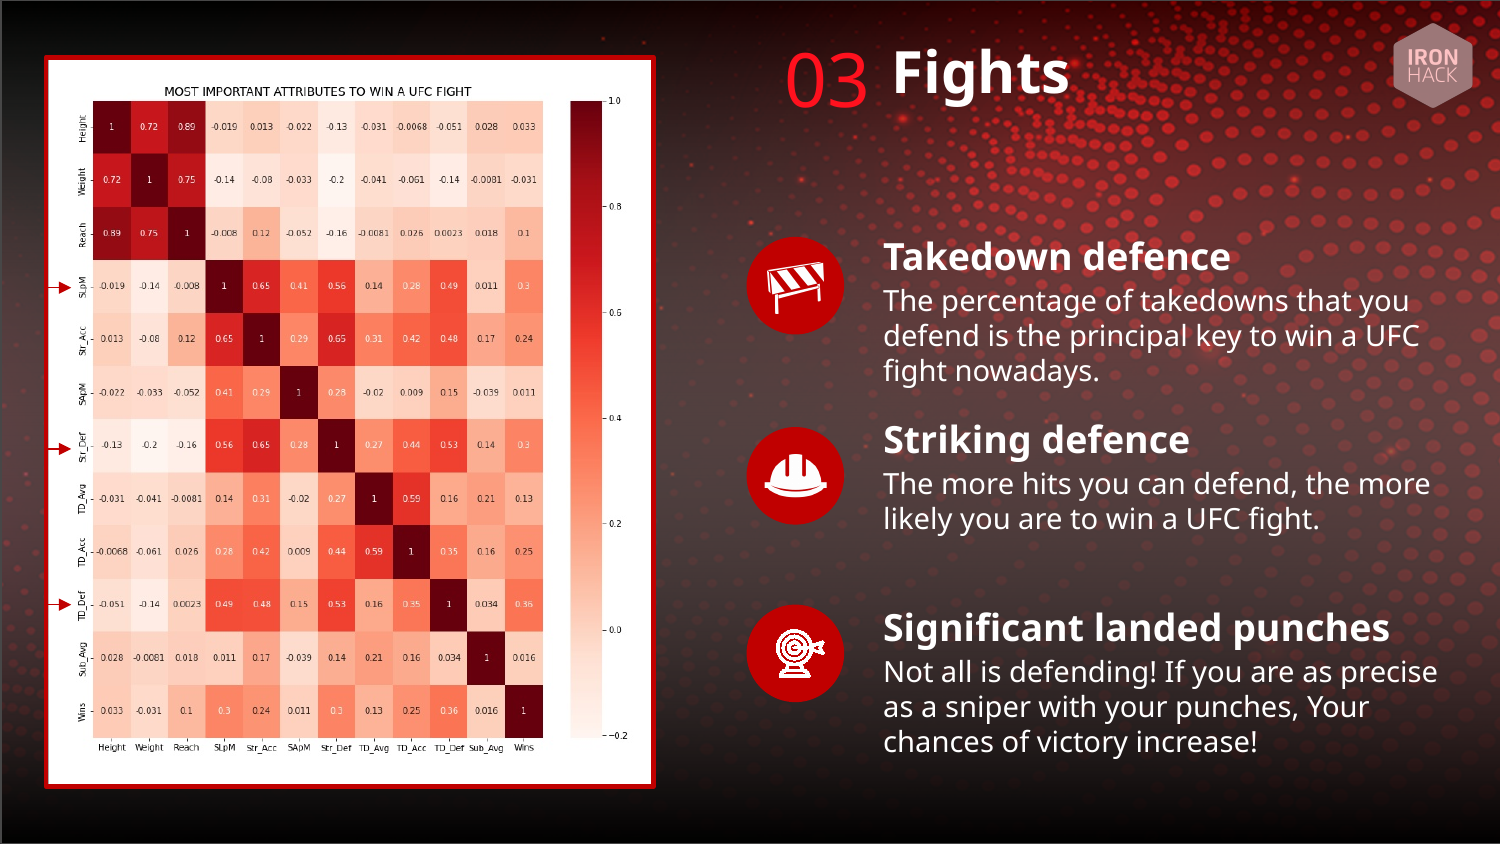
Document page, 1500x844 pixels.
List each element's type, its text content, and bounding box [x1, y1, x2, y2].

list The more hits you can defend, the more likely you are to win a UFC fight. [868, 450, 1472, 582]
text_box 03 [726, 41, 886, 138]
text_box [776, 629, 825, 678]
picture [767, 261, 824, 314]
text_box Fights [876, 3, 1265, 138]
list Not all is defending! If you are as precise as a sniper with your punches, Your chances of victory increase! [868, 638, 1471, 769]
text_box [835, 447, 845, 503]
picture [48, 59, 652, 785]
subtitle Significant landed punches [868, 588, 1472, 634]
subtitle Takedown defence [868, 217, 1472, 263]
picture [759, 440, 831, 512]
picture [2, 1, 1500, 111]
list The percentage of takedowns that you defend is the principal key to win a UFC fight nowadays. [868, 267, 1472, 398]
text_box [774, 520, 816, 525]
text_box [746, 450, 754, 502]
text_box [763, 427, 828, 439]
subtitle Striking defence [868, 401, 1472, 446]
text_box [746, 604, 845, 703]
text_box [746, 236, 845, 335]
